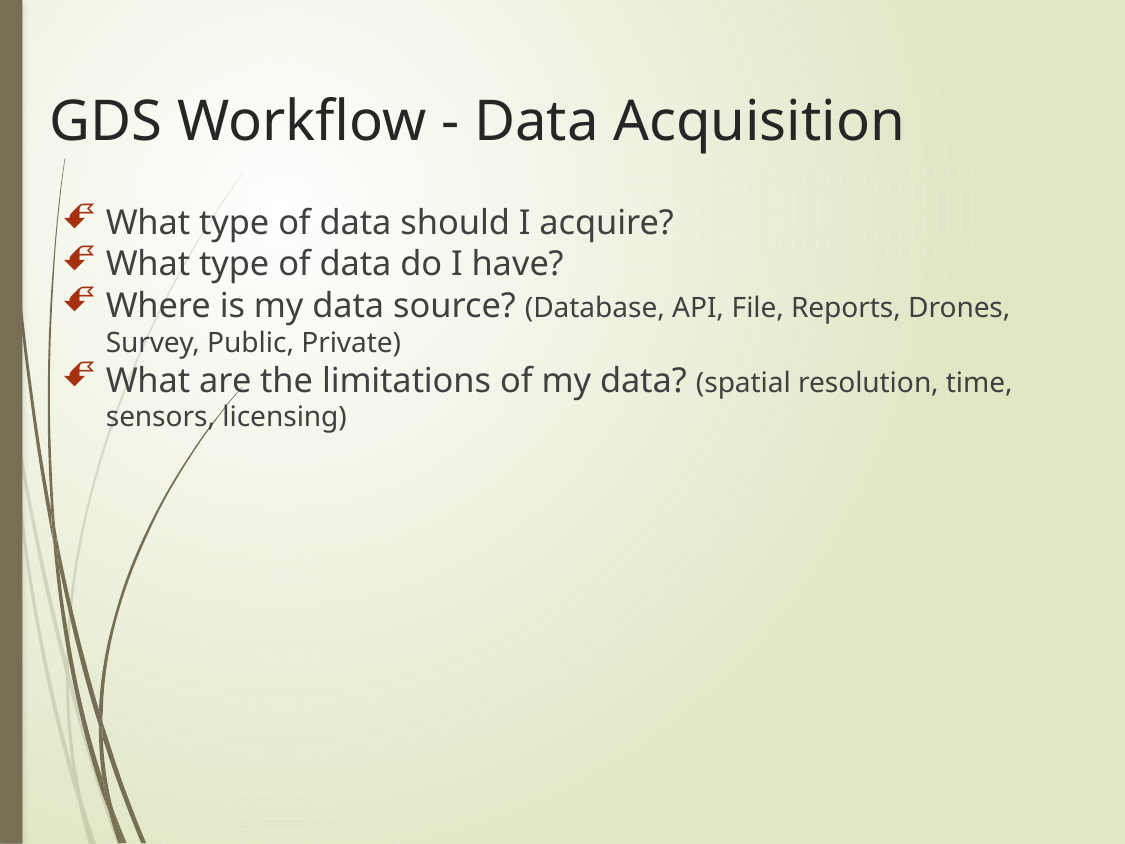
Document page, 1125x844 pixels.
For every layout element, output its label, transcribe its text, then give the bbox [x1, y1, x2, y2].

list What type of data should I acquire? What type of data do I have? Where is my data source? (Database, API, File, Reports, Drones, Survey, Public, Private) What are the limitations of my data? (spatial resolution, time, sensors, licensing) [38, 189, 1087, 750]
title GDS Workflow - Data Acquisition [38, 72, 1087, 167]
